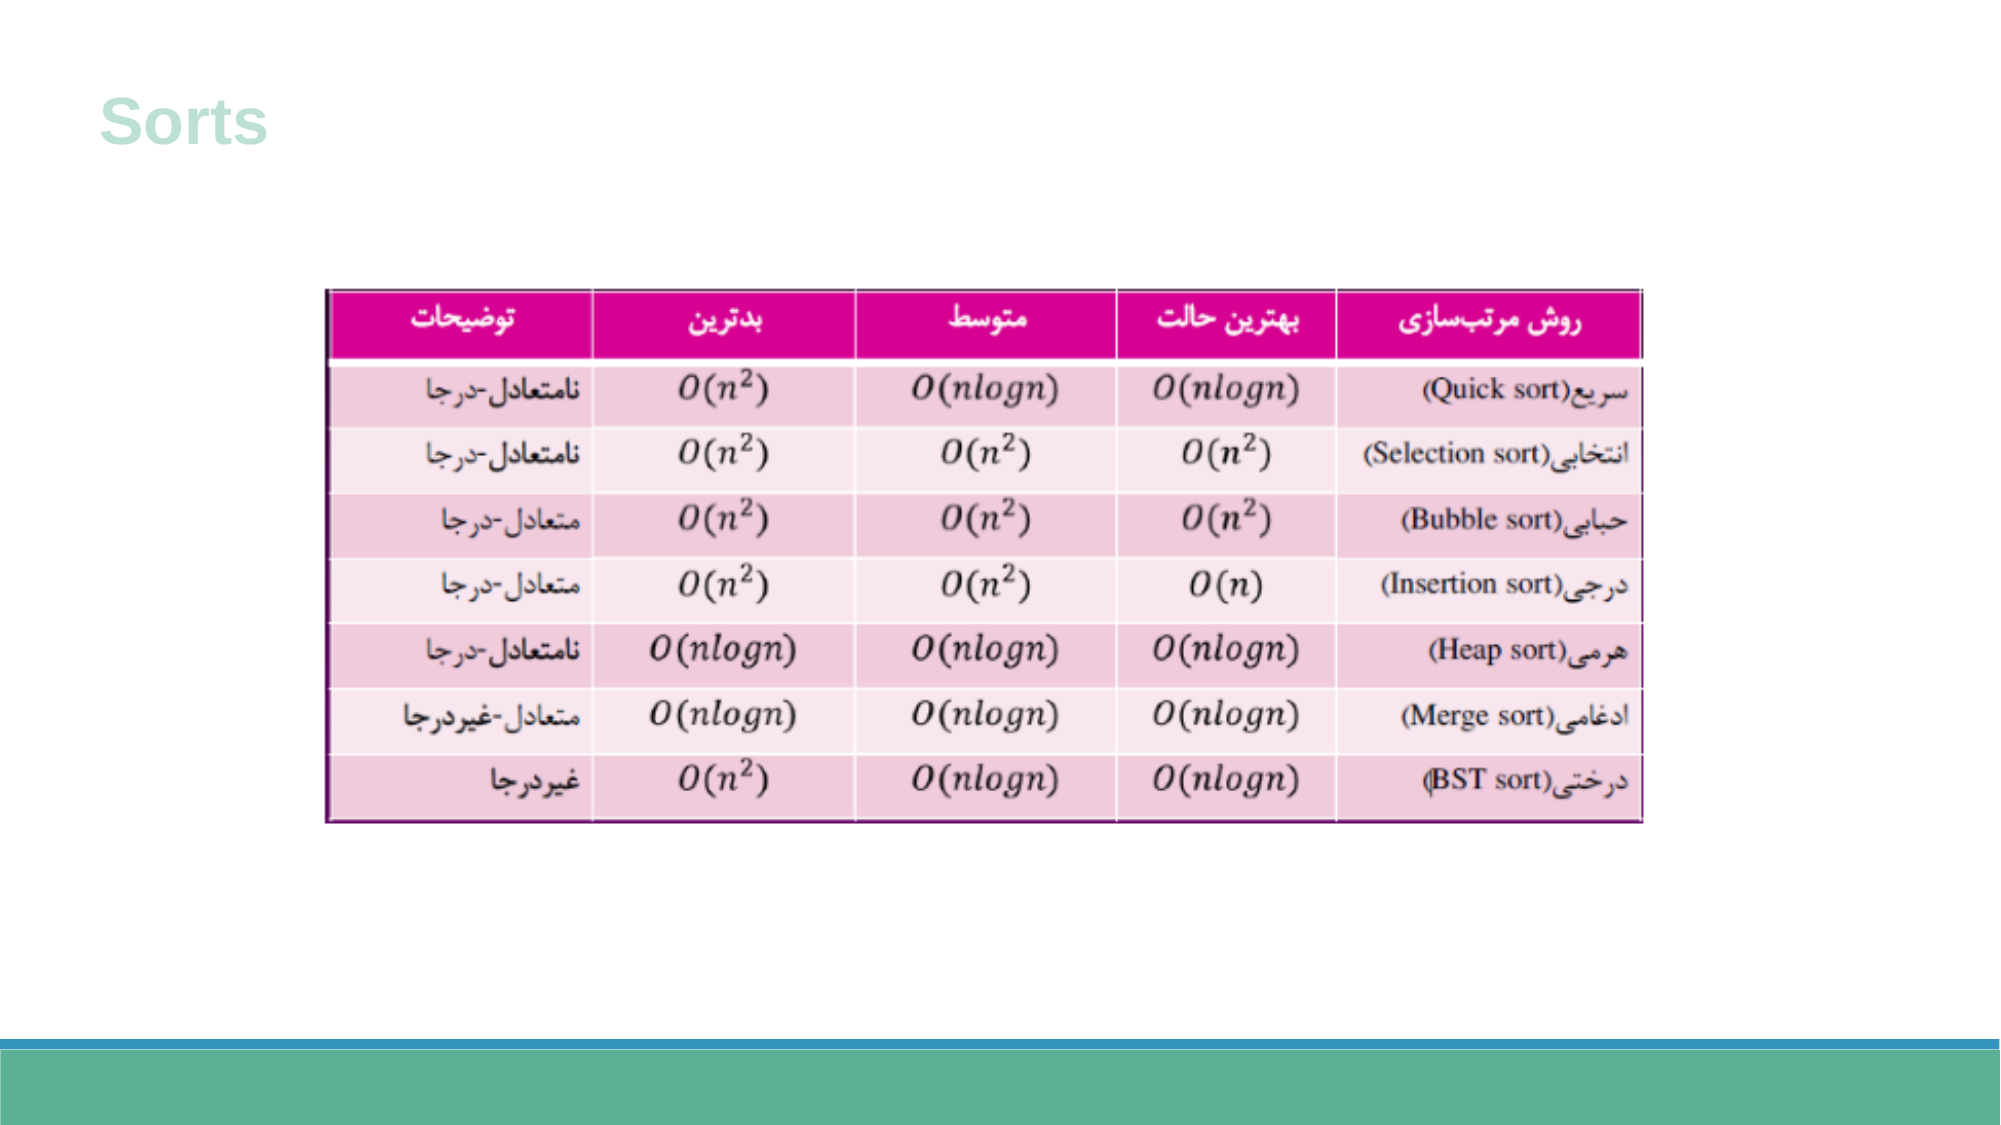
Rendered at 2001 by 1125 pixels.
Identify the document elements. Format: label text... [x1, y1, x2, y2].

text_box Sorts [84, 70, 286, 166]
picture [268, 272, 1685, 898]
